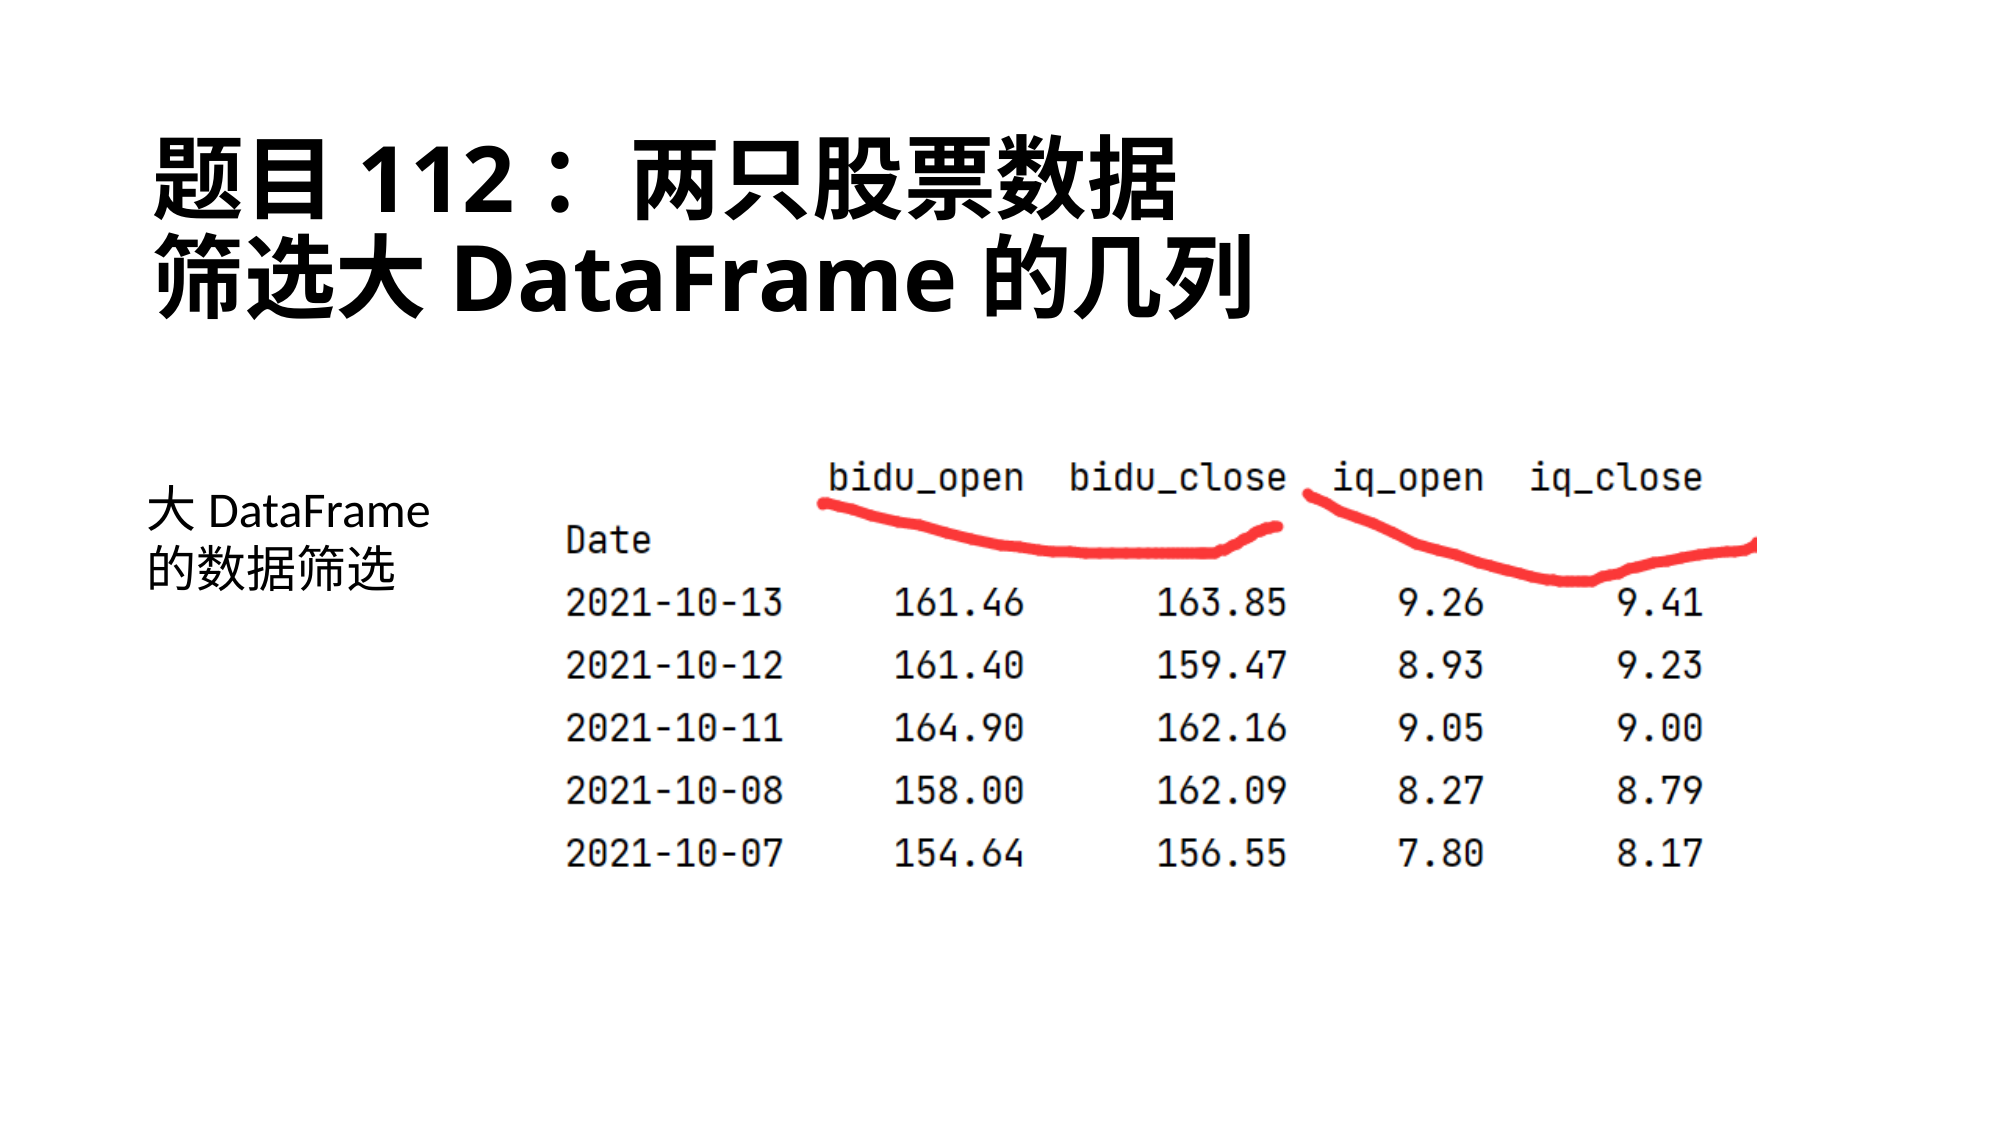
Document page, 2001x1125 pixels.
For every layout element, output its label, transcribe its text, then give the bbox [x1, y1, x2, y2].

text_box 大DataFrame 的数据筛选 [131, 469, 446, 605]
picture [543, 436, 1757, 892]
title 题目112：两只股票数据 筛选大DataFrame的几列 [137, 123, 1863, 341]
